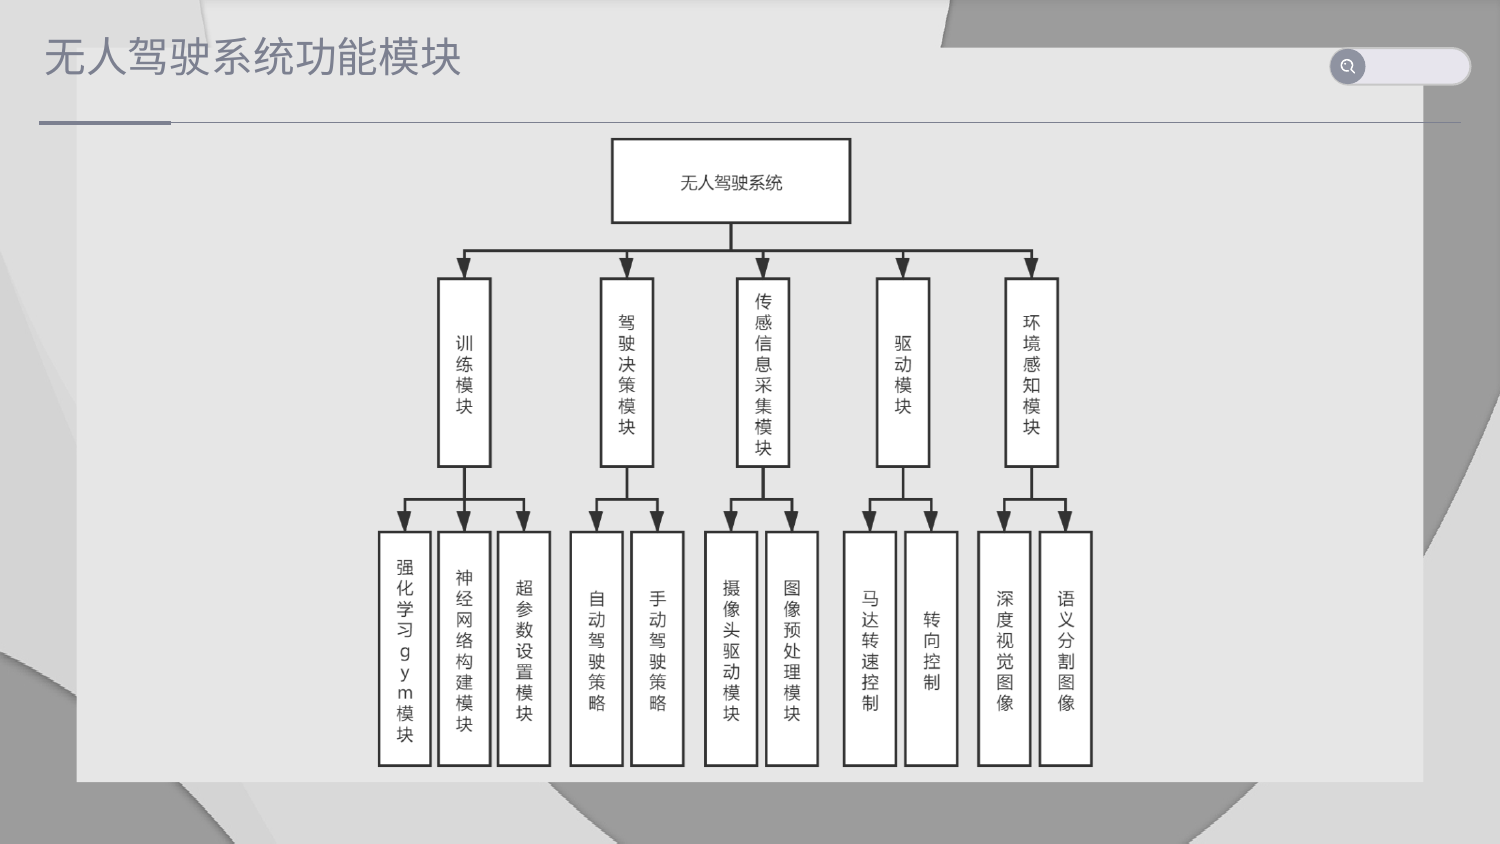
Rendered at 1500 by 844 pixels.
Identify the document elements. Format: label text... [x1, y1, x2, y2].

picture [0, 0, 1500, 844]
text_box 无人驾驶系统功能模块 [29, 23, 478, 88]
